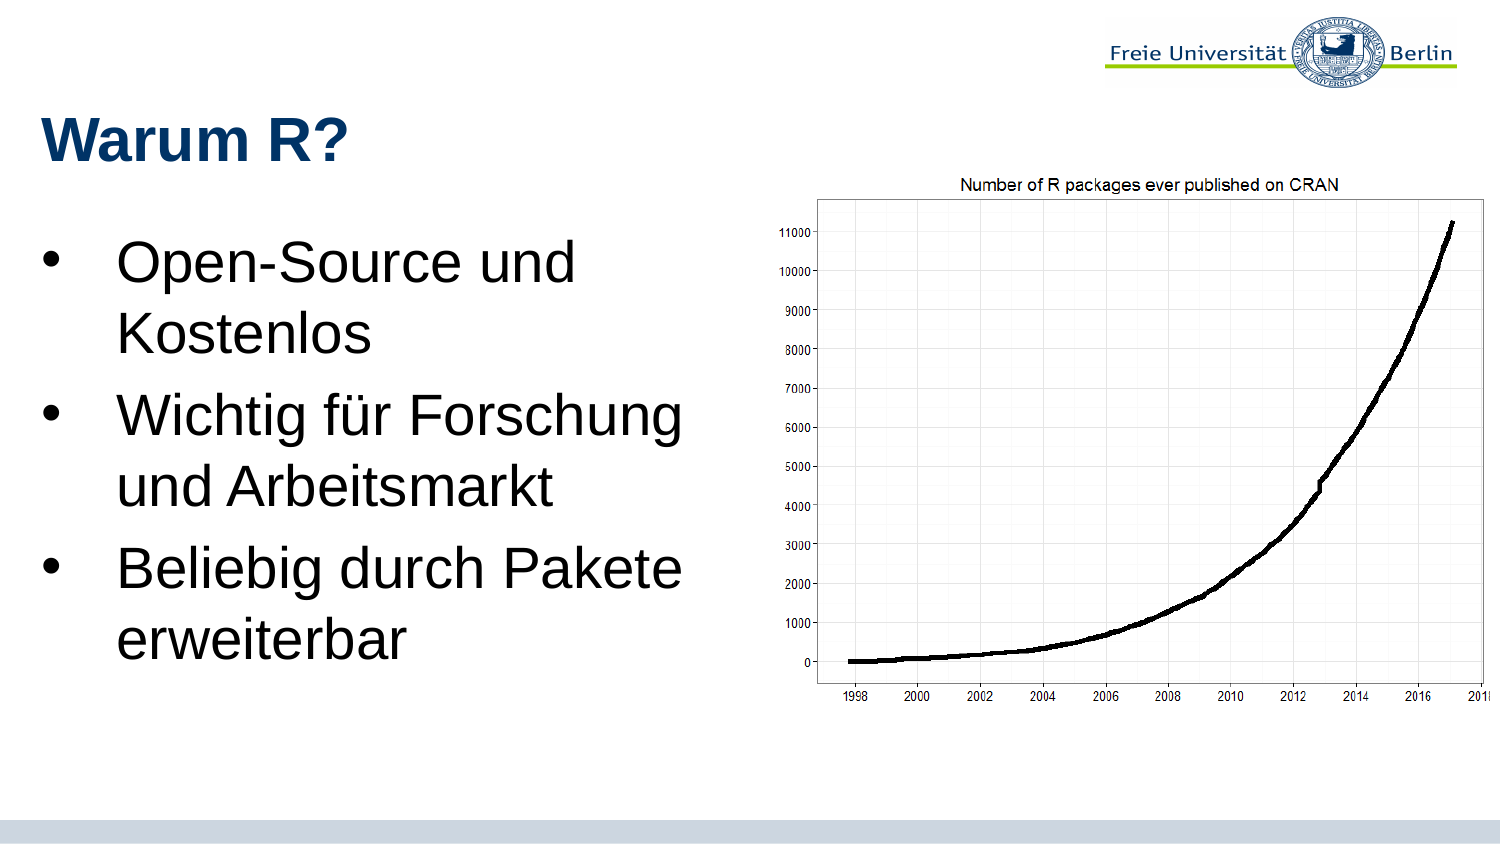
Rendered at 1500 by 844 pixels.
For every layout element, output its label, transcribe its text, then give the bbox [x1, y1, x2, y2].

picture [1105, 17, 1457, 88]
title Warum R? [40, 116, 1460, 170]
list Open-Source und Kostenlos Wichtig für Forschung und Arbeitsmarkt Beliebig durch Pakete erweiterbar [40, 222, 738, 778]
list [749, 168, 1490, 728]
